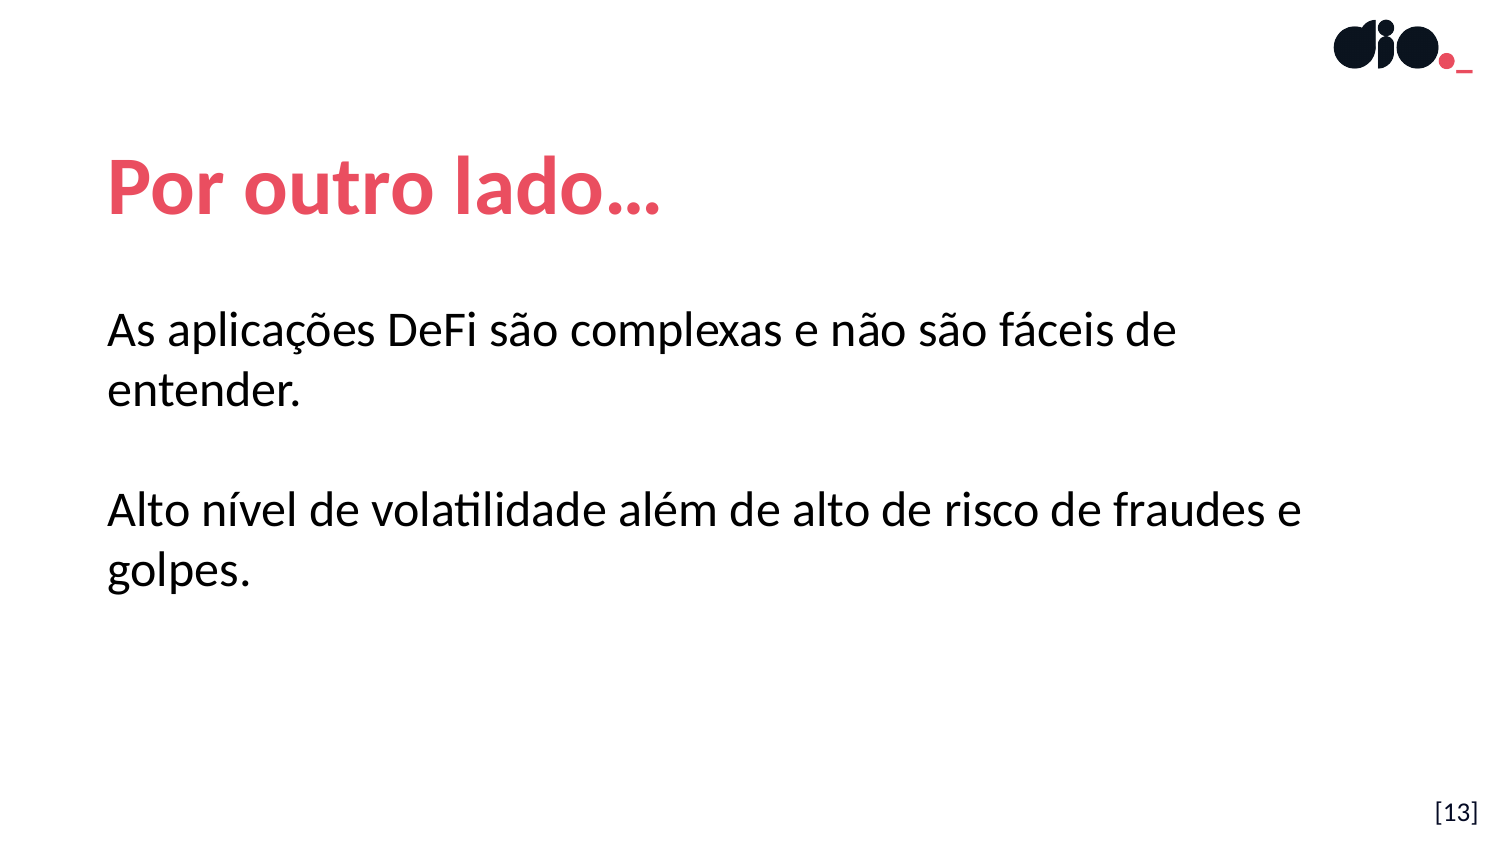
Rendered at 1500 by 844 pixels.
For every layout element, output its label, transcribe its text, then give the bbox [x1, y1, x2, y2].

slide_number [13] [1403, 779, 1494, 844]
text_box Por outro lado… [92, 104, 1408, 243]
text_box As aplicações DeFi são complexas e não são fáceis de entender. Alto nível de volatilidade além de alto de risco de fraudes e golpes. [92, 289, 1325, 604]
picture [1333, 19, 1473, 74]
